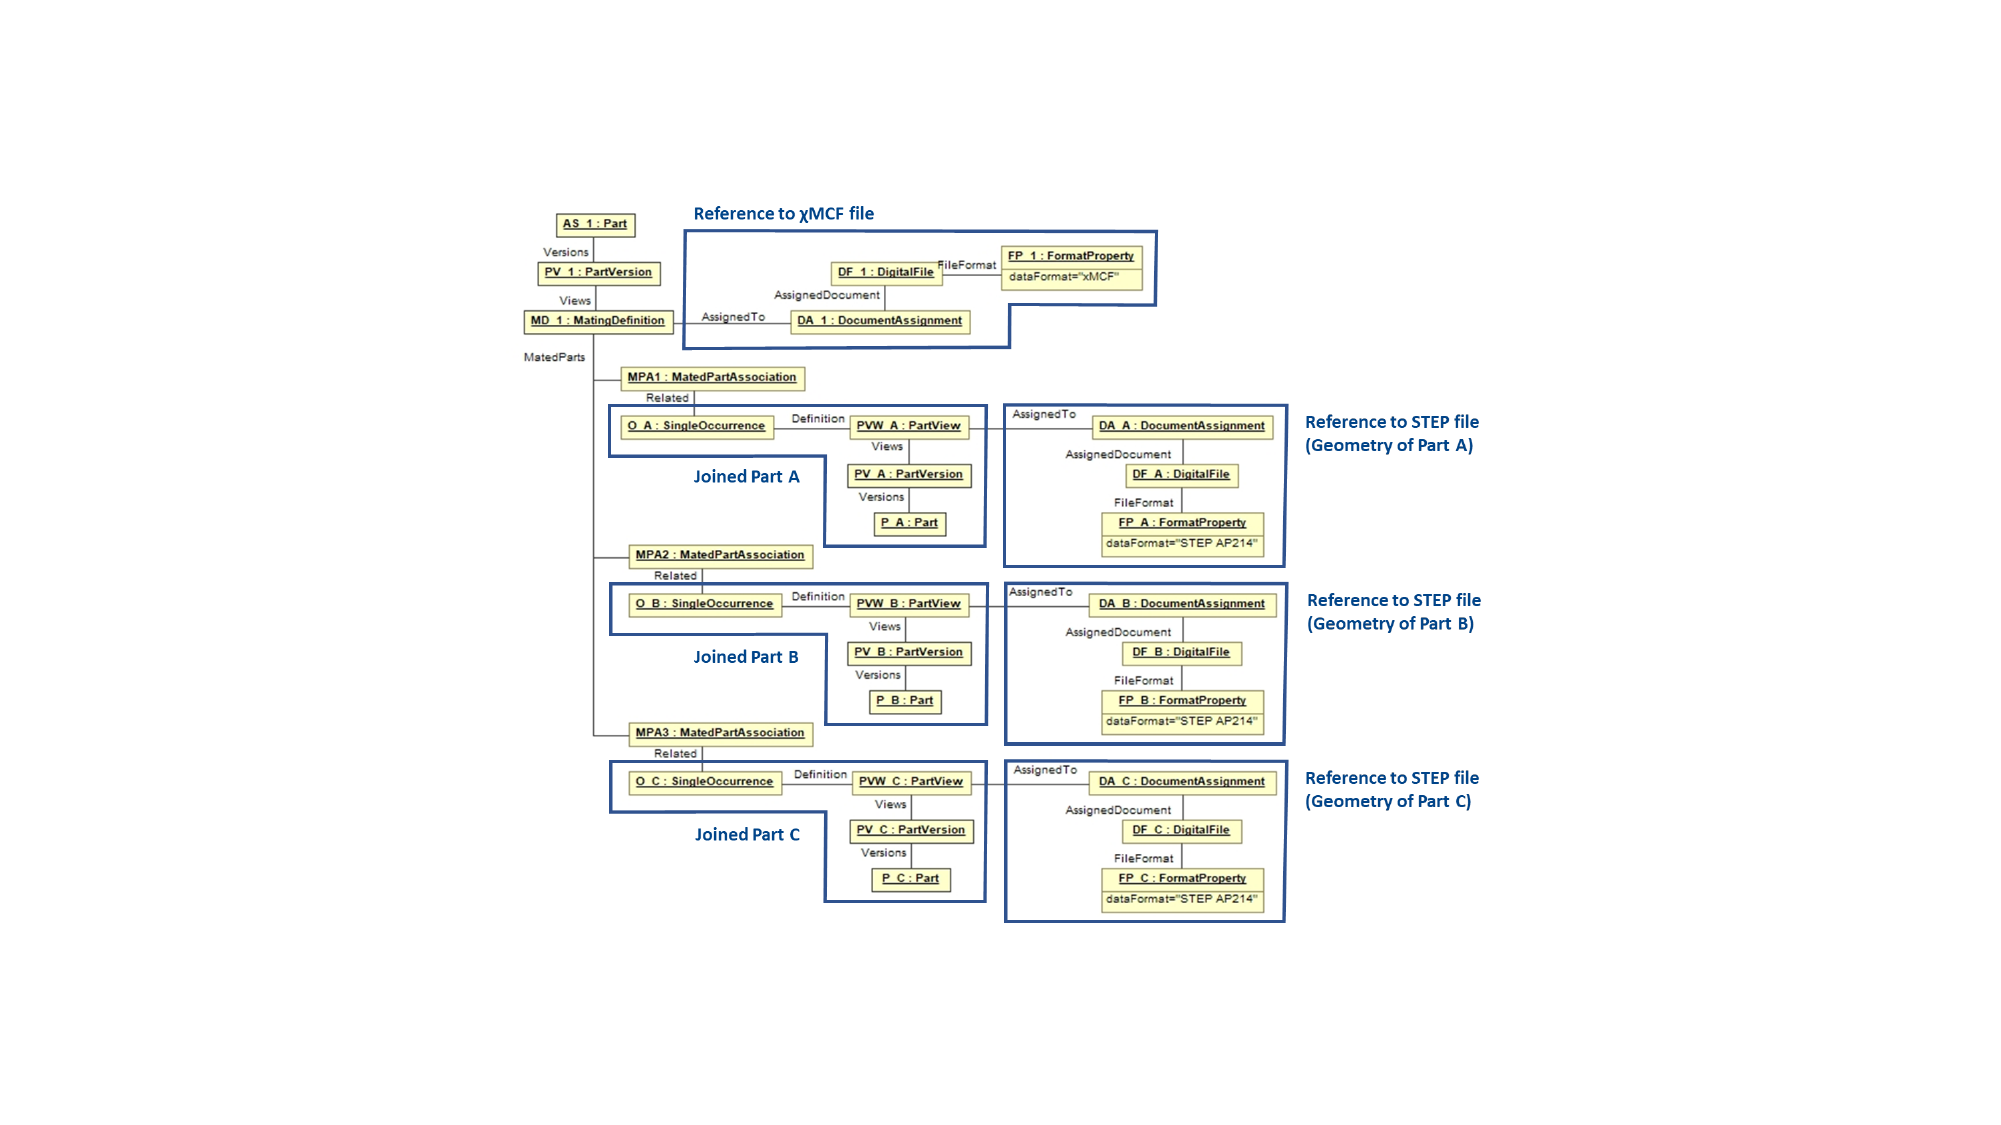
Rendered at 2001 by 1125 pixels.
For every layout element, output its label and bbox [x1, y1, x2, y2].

picture [506, 195, 1494, 930]
